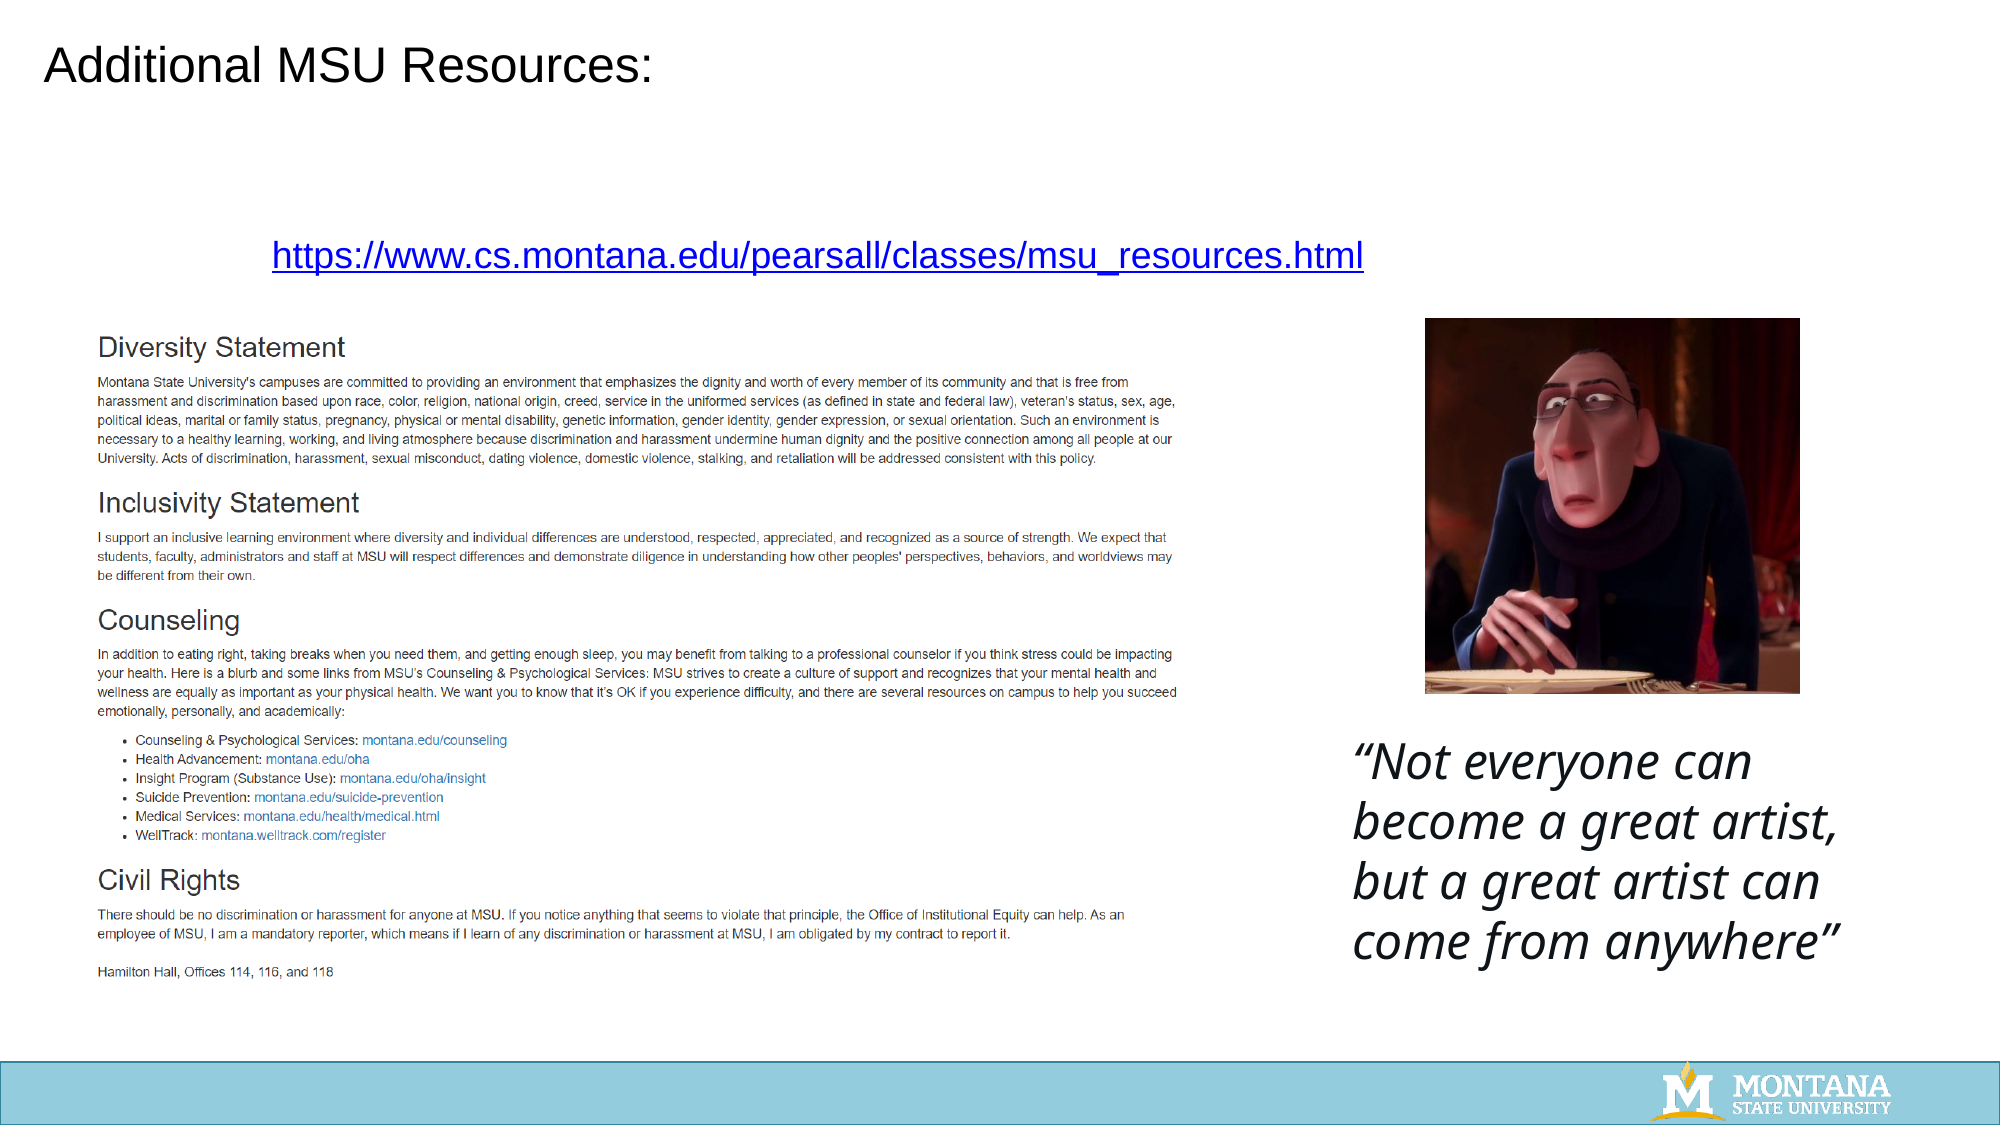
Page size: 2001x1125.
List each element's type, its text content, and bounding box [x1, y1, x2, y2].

picture [49, 324, 1226, 984]
text_box https://www.cs.montana.edu/pearsall/classes/msu_resources.html [257, 223, 1380, 284]
picture [1424, 318, 1801, 695]
picture [1649, 1060, 1892, 1122]
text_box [1892, 1060, 2000, 1125]
text_box Additional MSU Resources: [28, 24, 670, 100]
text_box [0, 1060, 1647, 1125]
text_box “Not everyone can become a great artist, but a great artist can come from anywhere” [1337, 722, 1900, 977]
